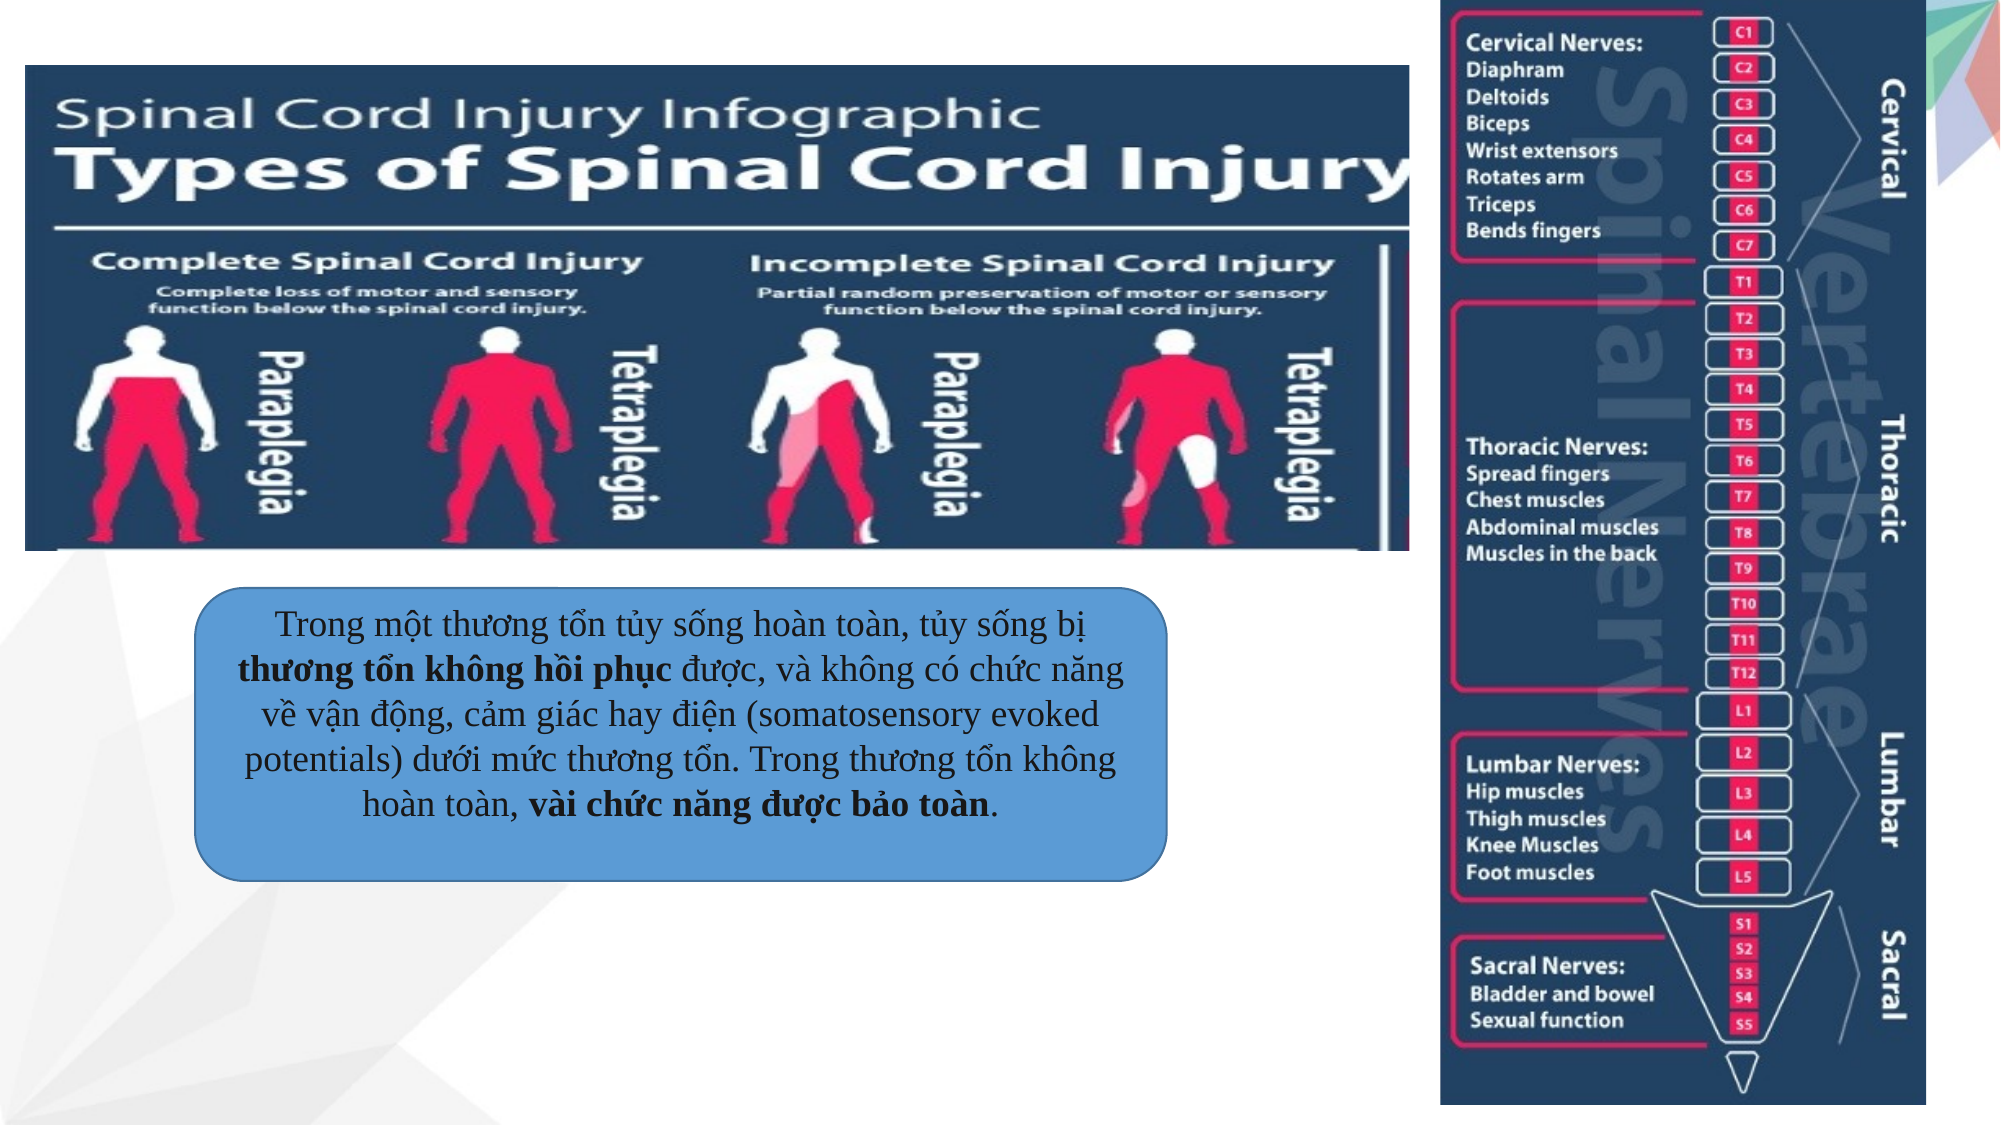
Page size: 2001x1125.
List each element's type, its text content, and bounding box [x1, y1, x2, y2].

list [1440, 0, 1927, 1105]
picture [0, 0, 2001, 1125]
text_box Trong một thương tổn tủy sống hoàn toàn, tủy sống bị thương tổn không hồi phục được, và không có chức năng về vận động, cảm giác hay điện (somatosensory evoked potentials) dưới mức thương tổn. Trong thương tổn không hoàn toàn, vài chức năng được bảo toàn. [194, 586, 1168, 882]
